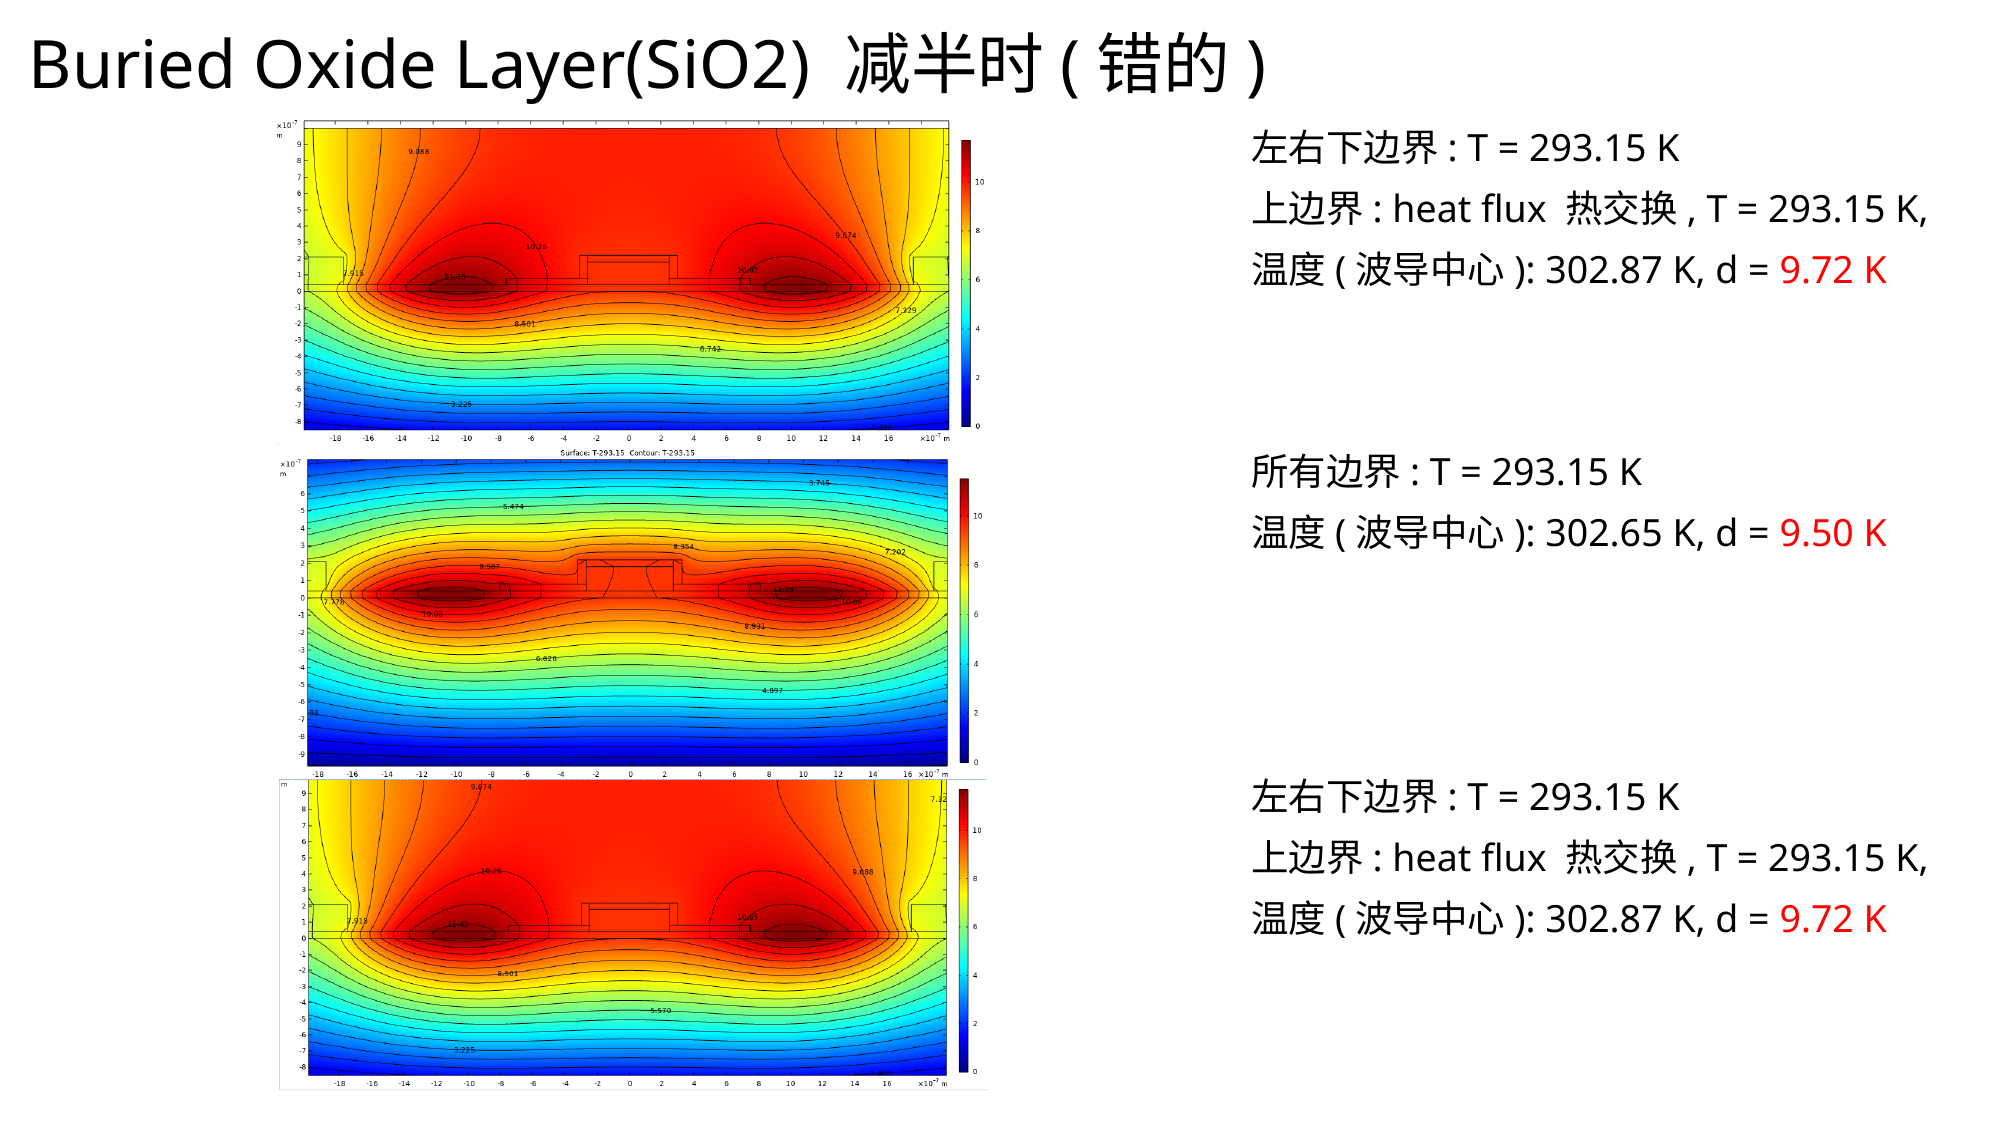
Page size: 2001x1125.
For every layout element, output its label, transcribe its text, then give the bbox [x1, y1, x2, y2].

title Buried Oxide Layer(SiO2) 减半时(错的) [13, 15, 1987, 118]
picture [276, 117, 988, 1092]
list 所有边界: T = 293.15 K 温度(波导中心): 302.65 K, d = 9.50 K [1236, 445, 1987, 770]
